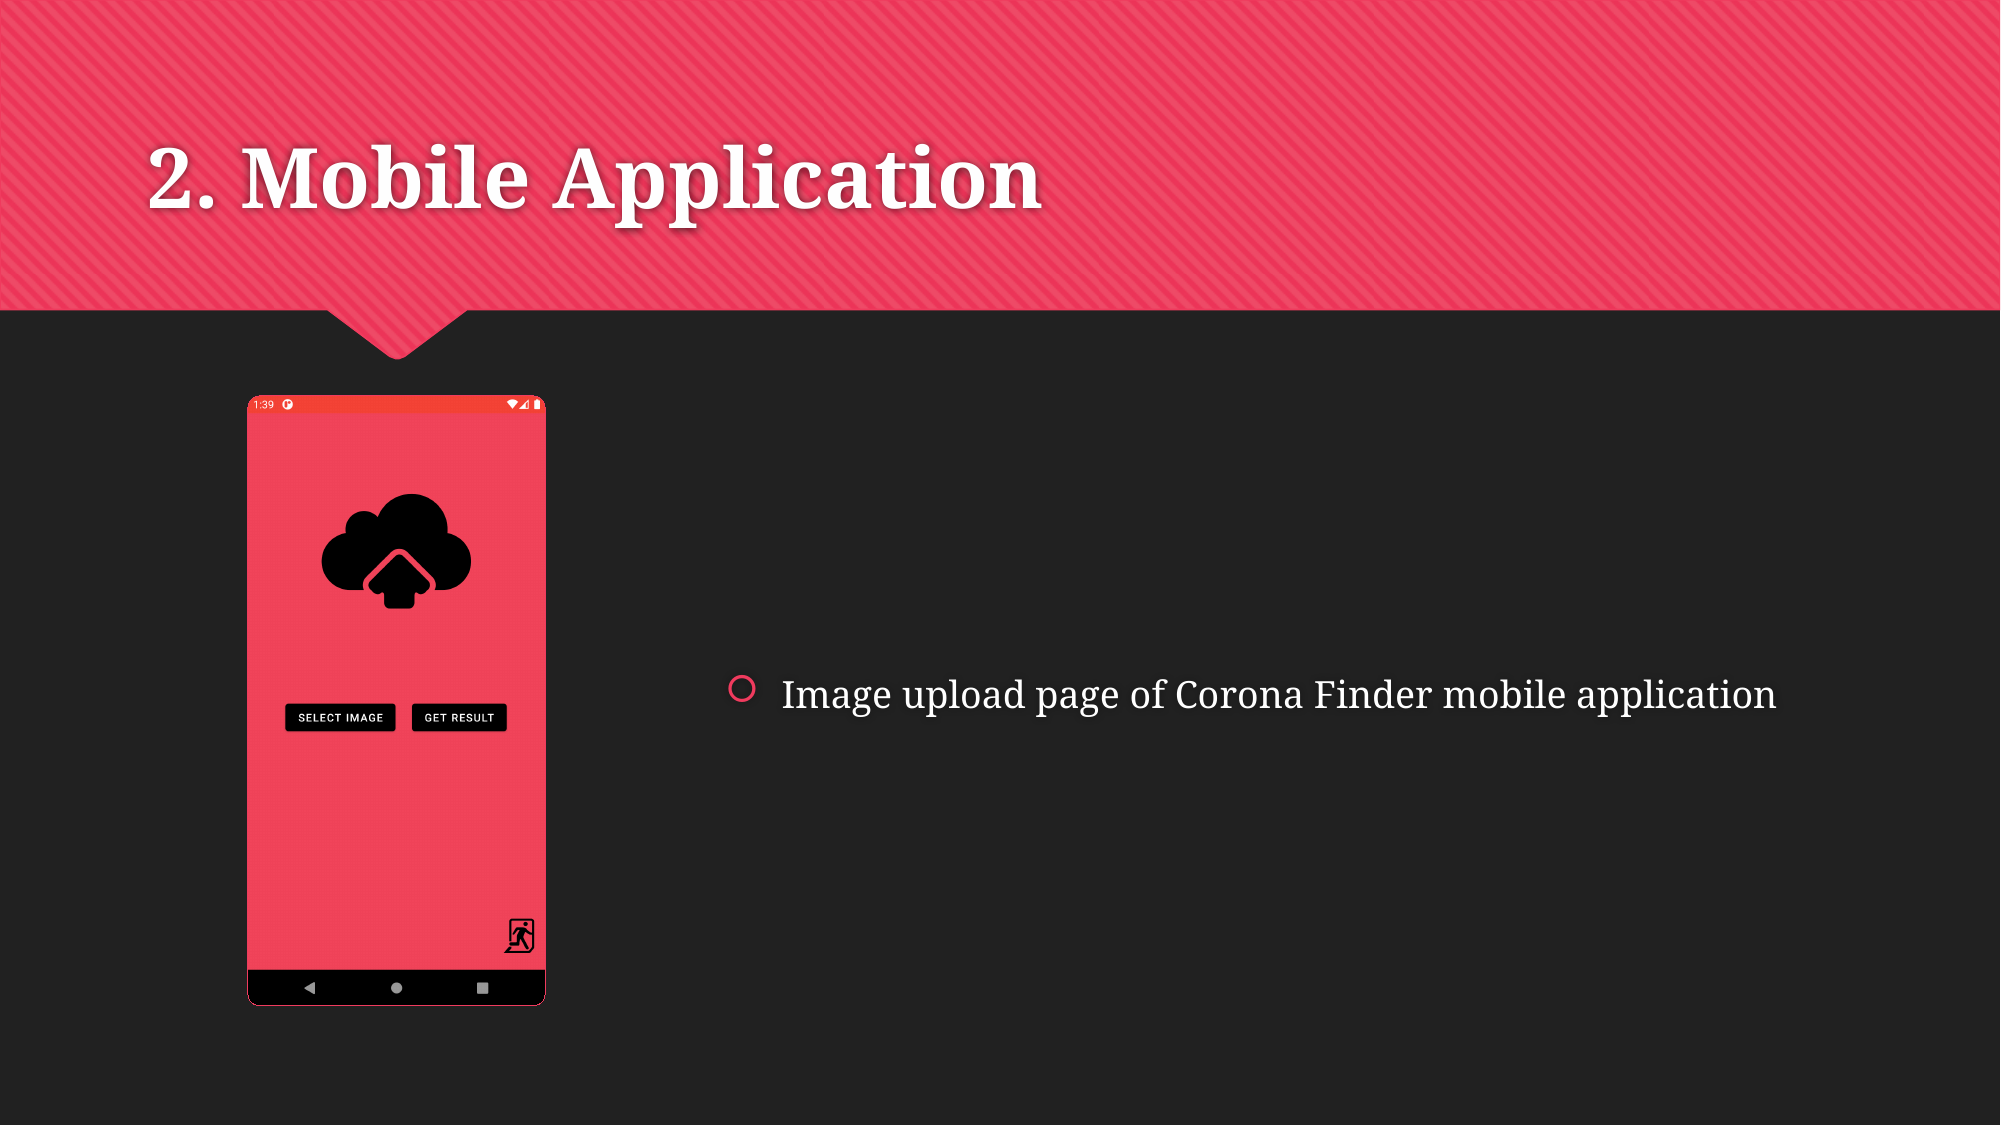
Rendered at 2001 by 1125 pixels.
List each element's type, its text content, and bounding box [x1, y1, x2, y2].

picture [247, 395, 546, 1006]
title 2. Mobile Application [132, 73, 1868, 233]
list Image upload page of Corona Finder mobile application [710, 395, 1868, 992]
